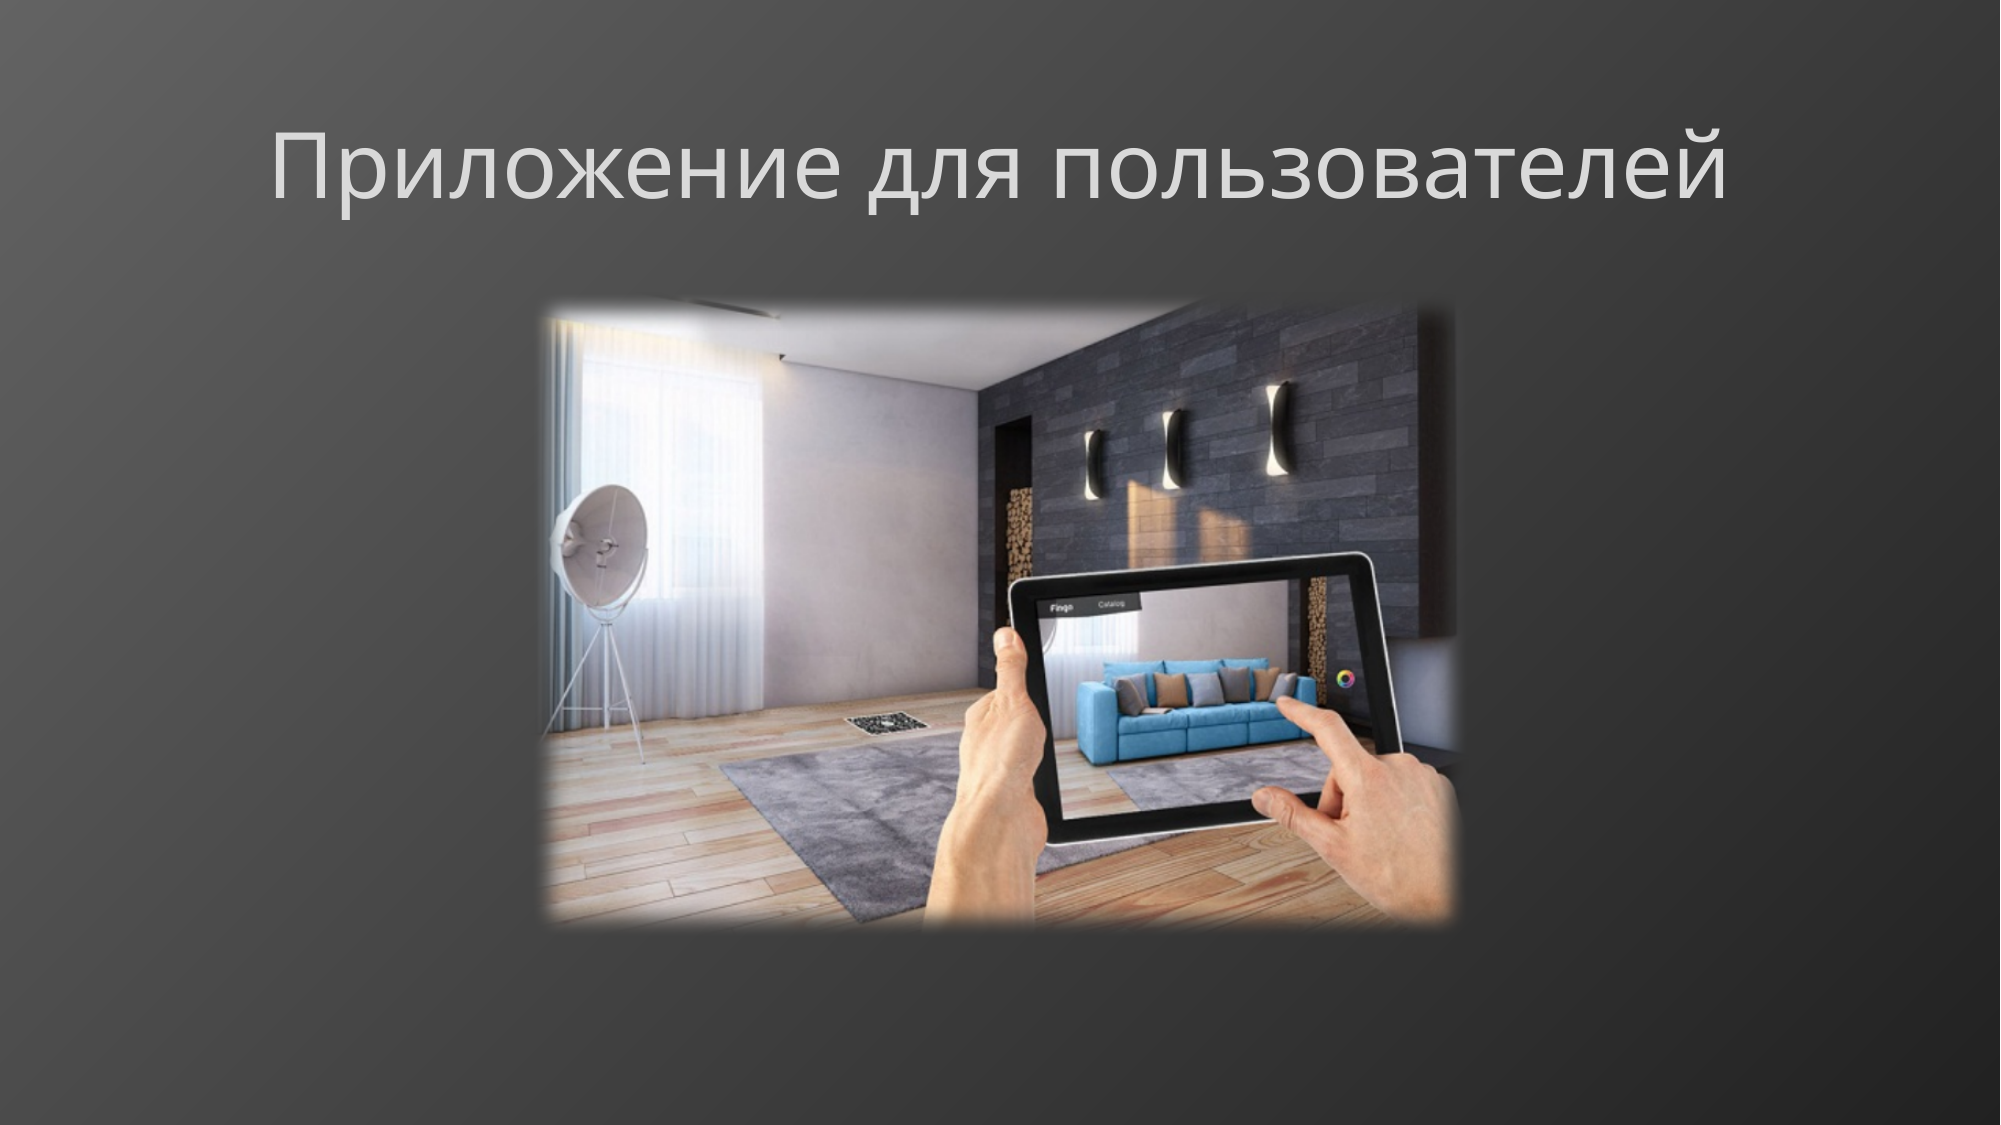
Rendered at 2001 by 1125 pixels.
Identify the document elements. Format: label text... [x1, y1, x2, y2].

title Приложение для пользователей [137, 59, 1863, 278]
picture [531, 292, 1469, 939]
